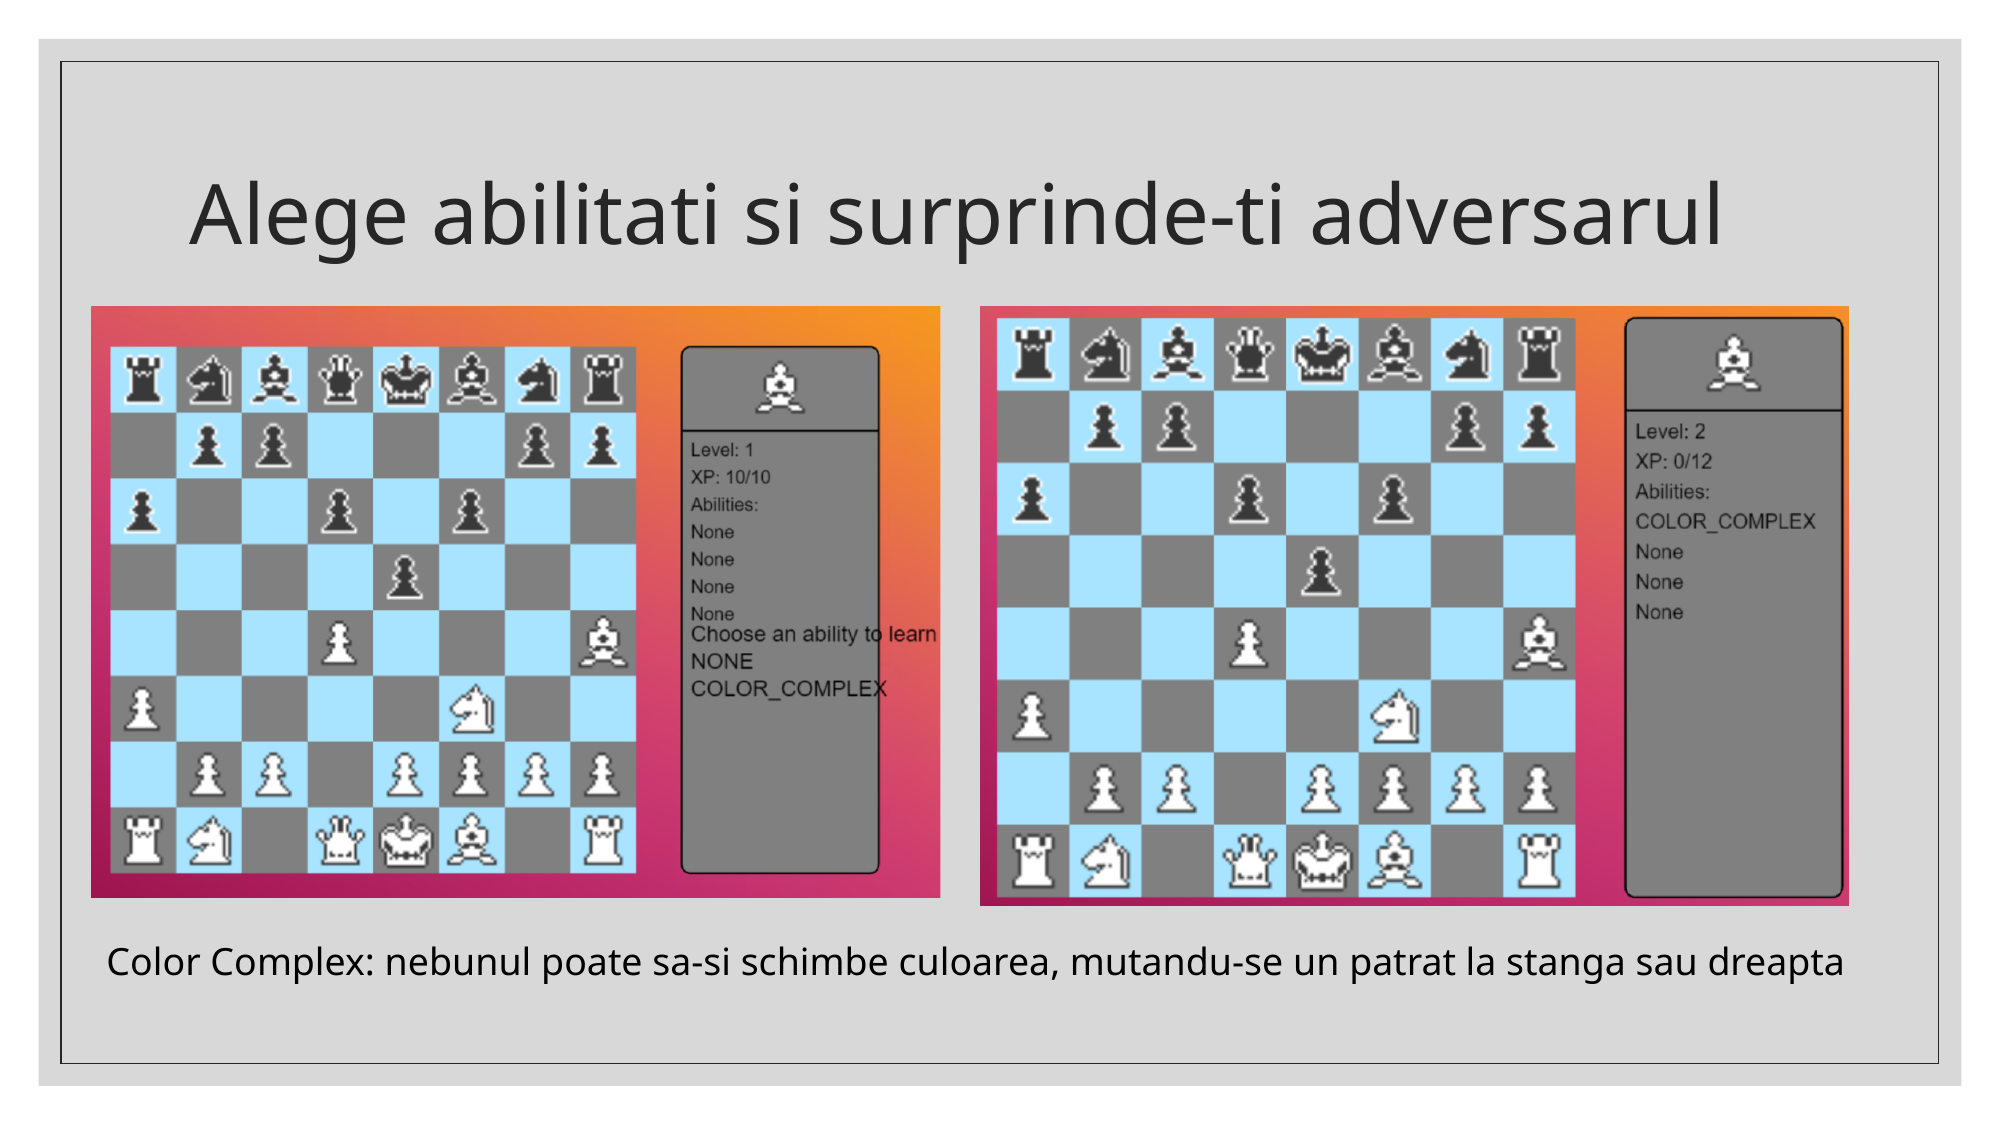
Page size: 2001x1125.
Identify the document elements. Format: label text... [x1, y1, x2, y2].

text_box Color Complex: nebunul poate sa-si schimbe culoarea, mutandu-se un patrat la stanga sau dreapta [91, 930, 1873, 991]
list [90, 306, 941, 898]
title Alege abilitati si surprinde-ti adversarul [174, 105, 1825, 331]
picture [980, 306, 1849, 906]
